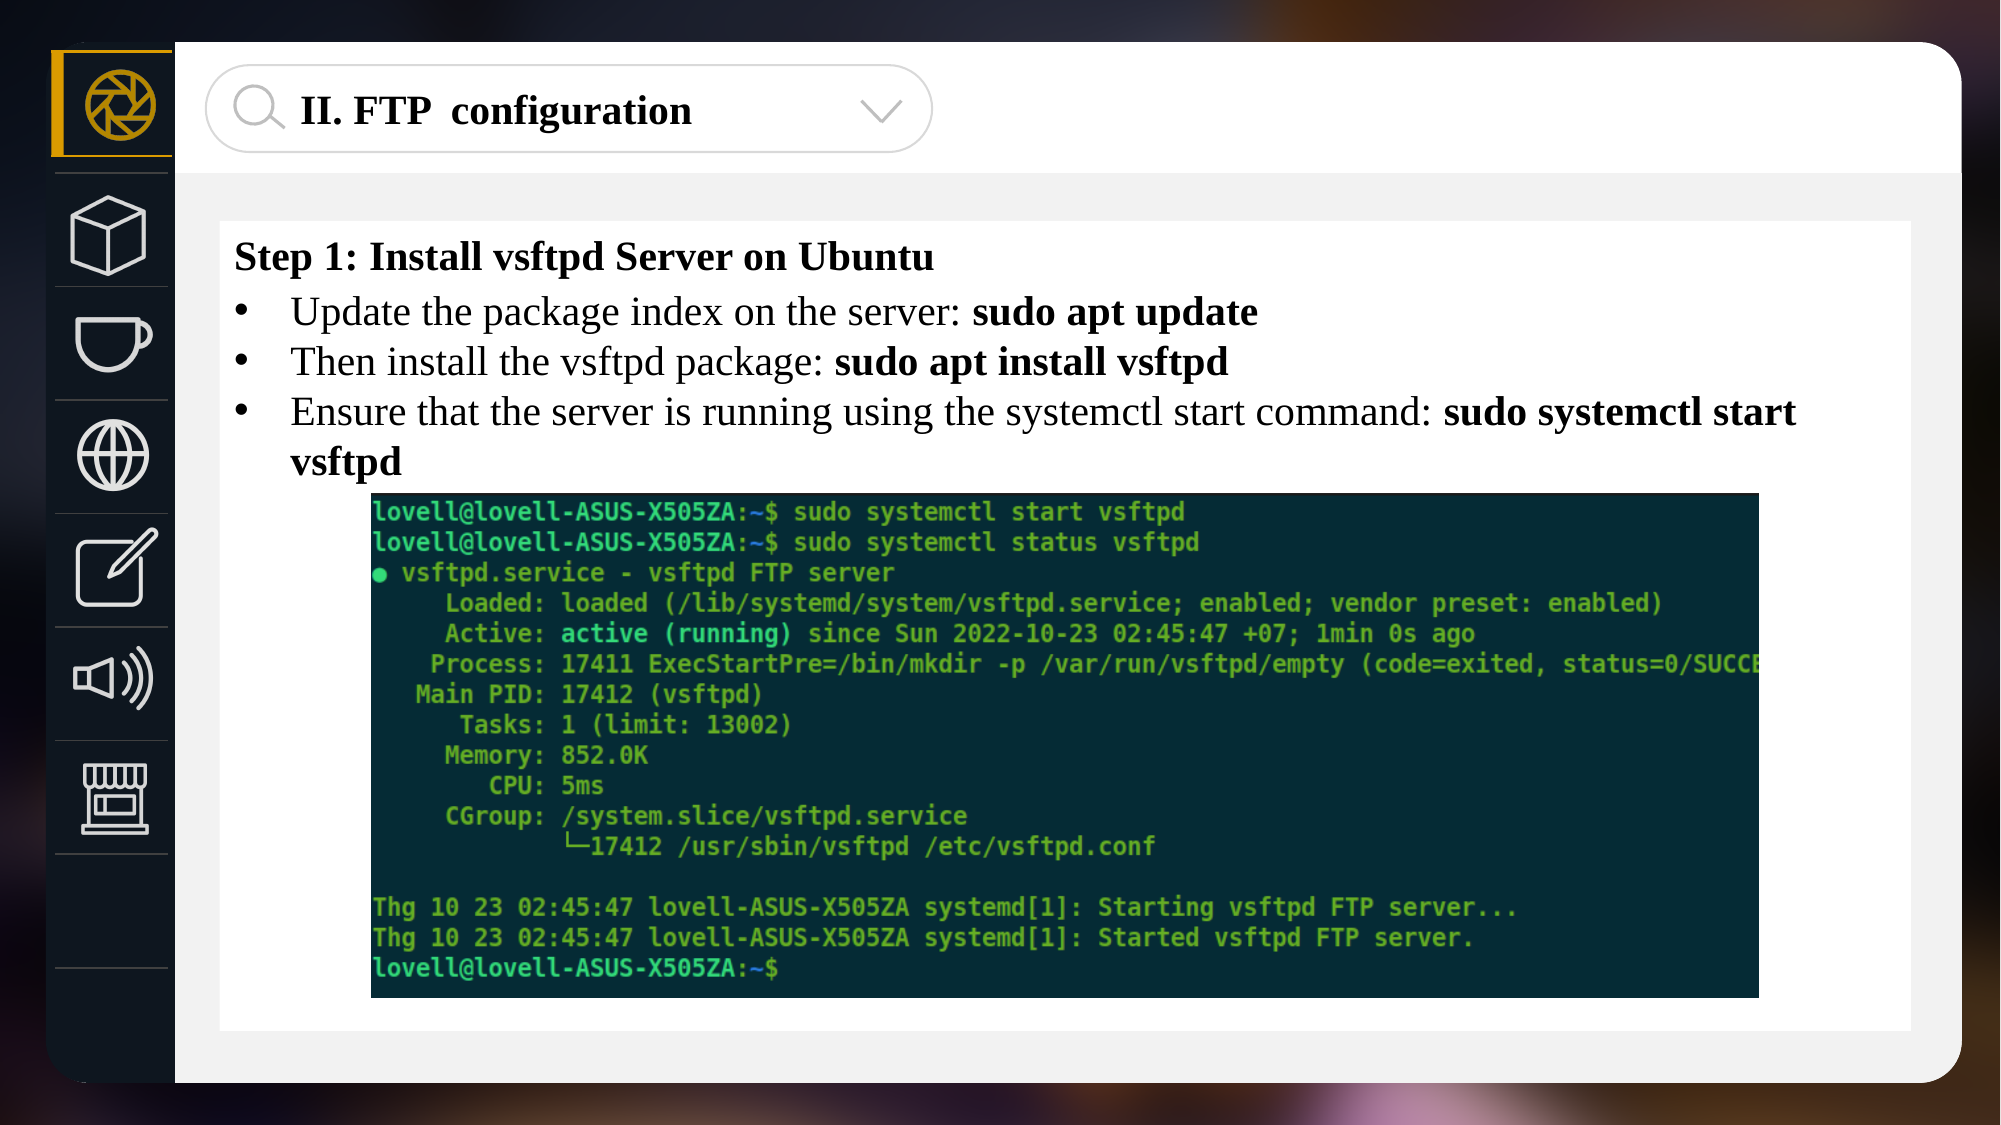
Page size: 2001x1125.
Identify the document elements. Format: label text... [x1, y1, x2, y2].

picture [0, 0, 2001, 1125]
text_box II. FTP configuration [285, 75, 888, 141]
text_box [51, 40, 185, 170]
text_box [219, 220, 1912, 1032]
text_box Step 1: Install vsftpd Server on Ubuntu [219, 220, 1911, 286]
text_box Update the package index on the server: sudo apt update Then install the vsftpd package: sudo apt install vsftpd Ensure that the server is running using the systemctl start command: sudo systemctl start vsftpd [219, 286, 1911, 492]
